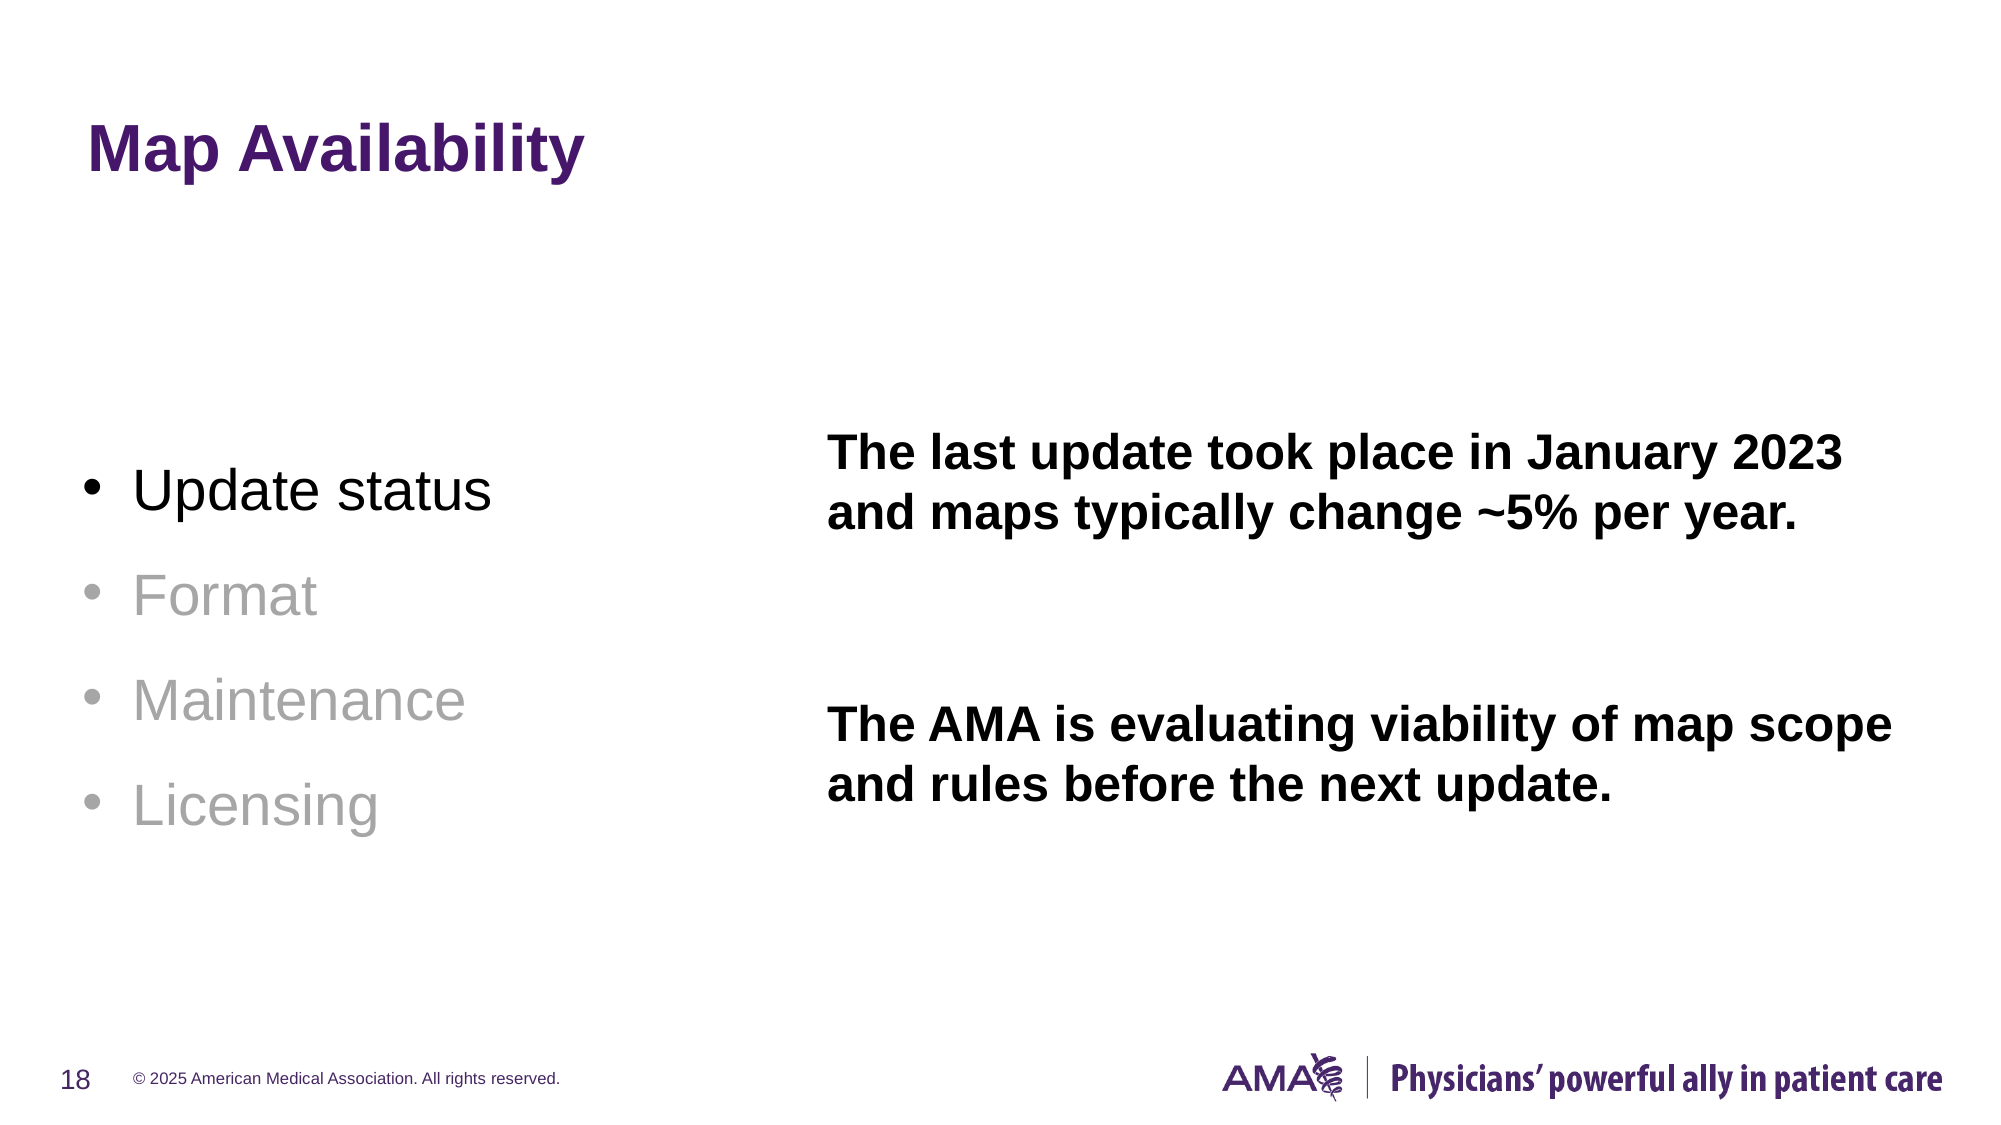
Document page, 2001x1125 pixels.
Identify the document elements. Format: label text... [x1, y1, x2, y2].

slide_number 18 [44, 1048, 248, 1109]
list Update status Format Maintenance Licensing [67, 409, 717, 1059]
title Map Availability [67, 61, 1815, 227]
picture [1213, 1046, 1953, 1108]
text_box The last update took place in January 2023 and maps typically change ~5% per year. The AMA is evaluating viability of map scope and rules before the next update. [806, 409, 1933, 1049]
